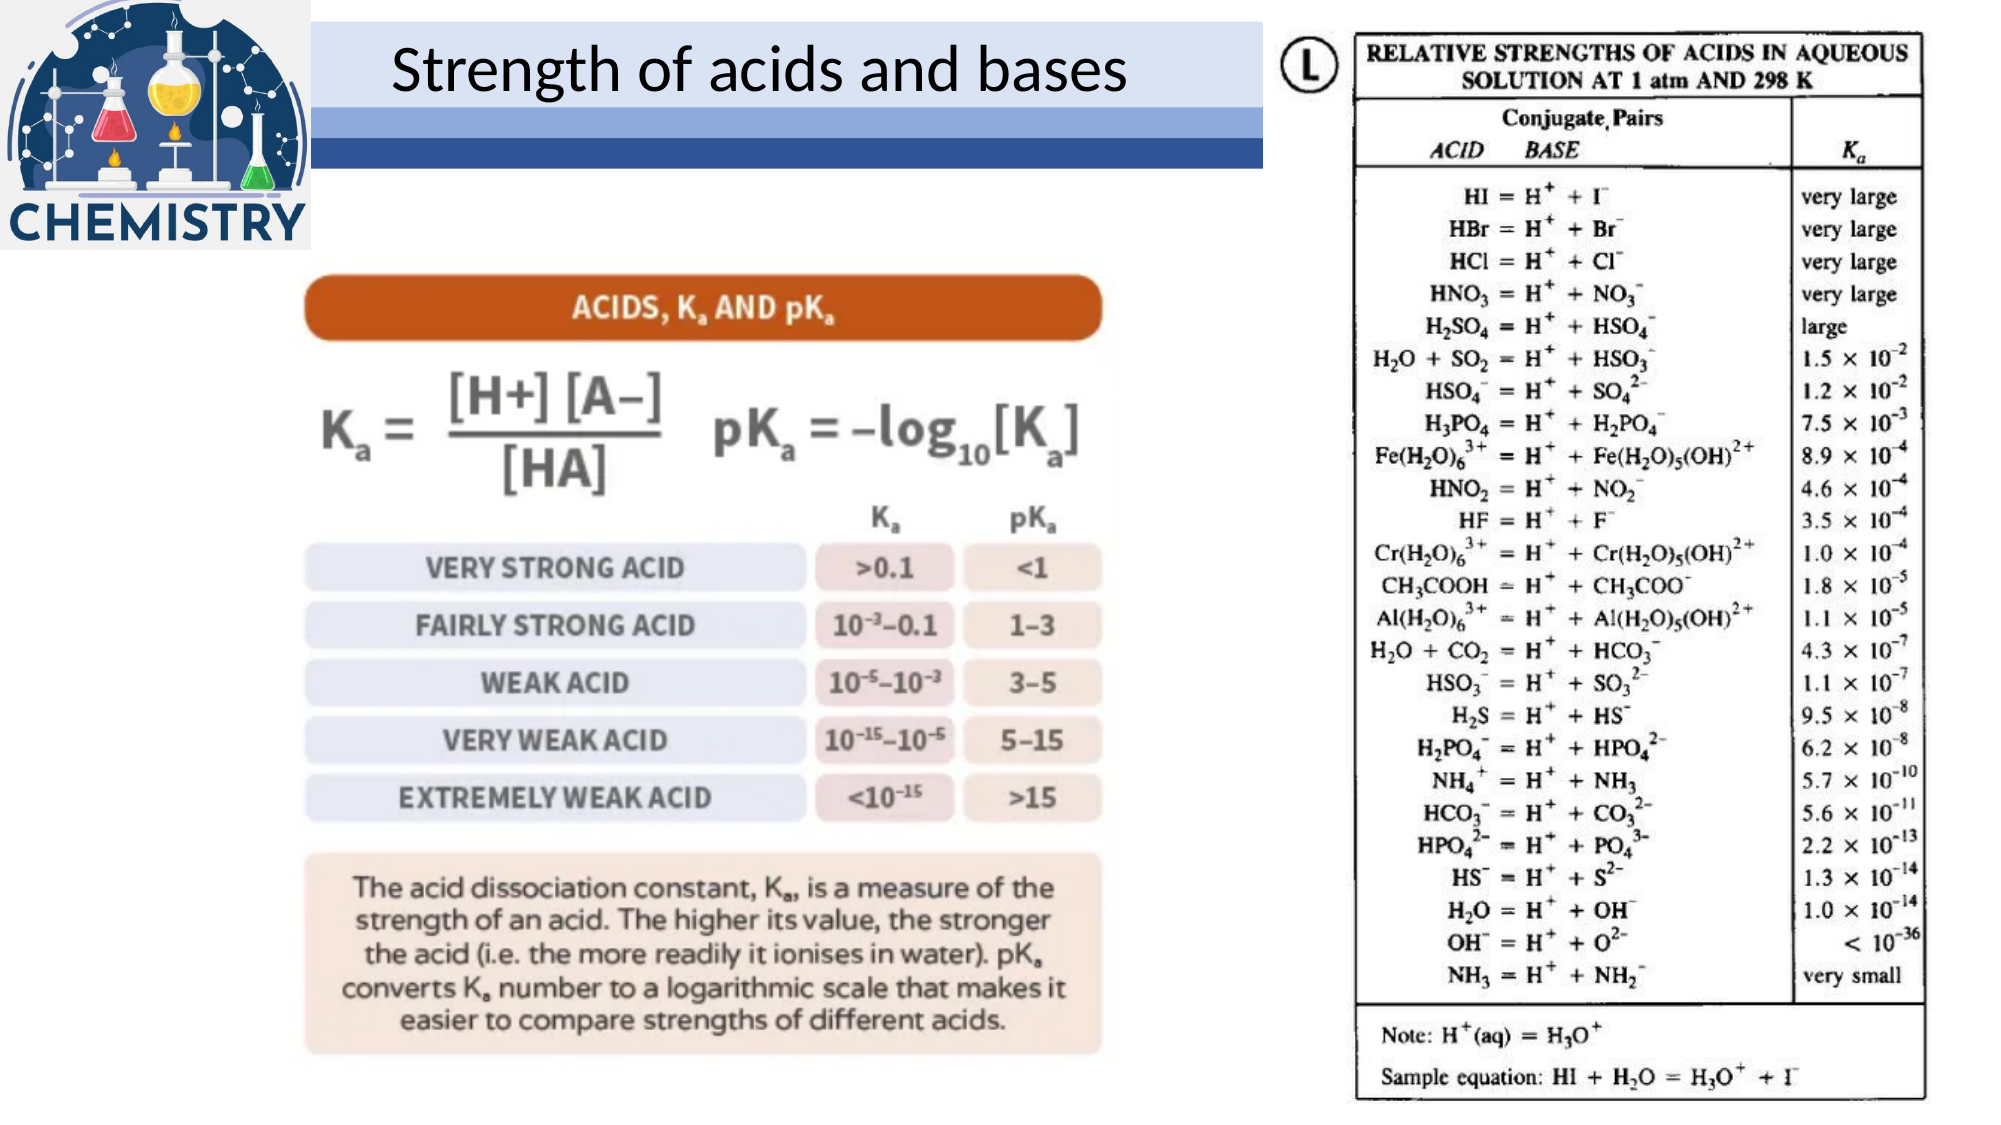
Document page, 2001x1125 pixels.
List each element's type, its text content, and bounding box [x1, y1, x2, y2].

text_box [311, 140, 1263, 170]
picture [0, 0, 1122, 1069]
text_box [311, 109, 1263, 140]
picture [1263, 19, 1970, 1104]
text_box Strength of acids and bases [311, 20, 1263, 109]
